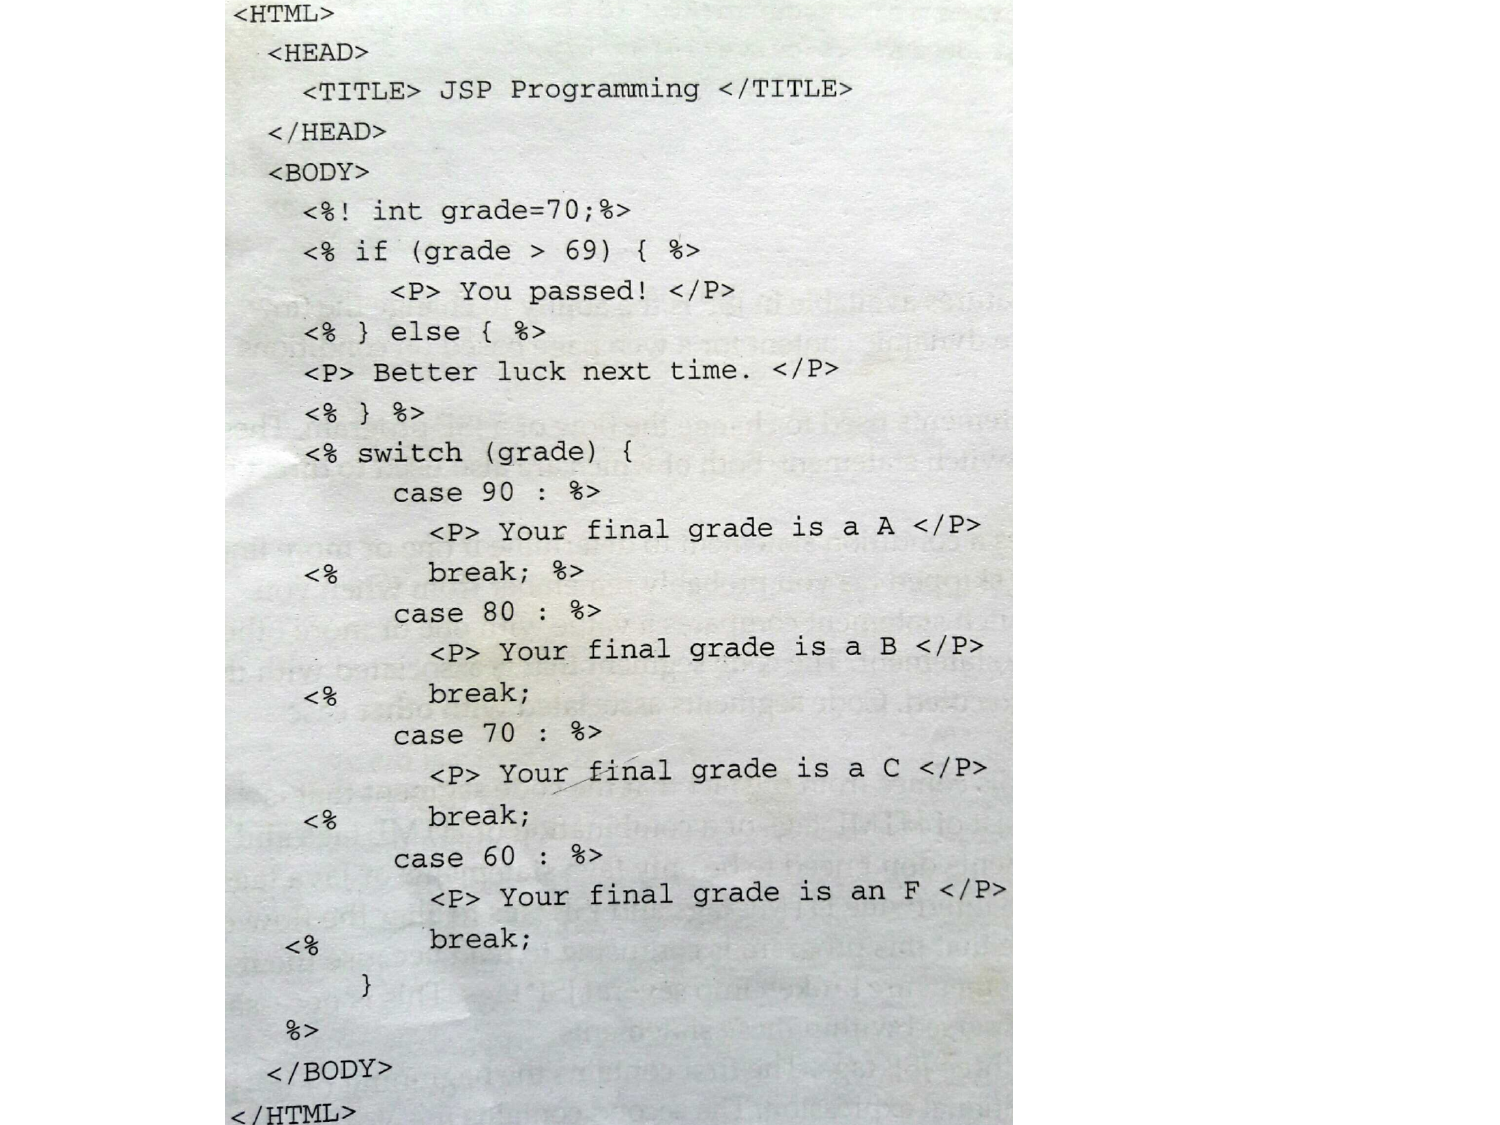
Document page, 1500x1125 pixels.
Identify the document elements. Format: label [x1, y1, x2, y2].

picture [224, 0, 1013, 1125]
